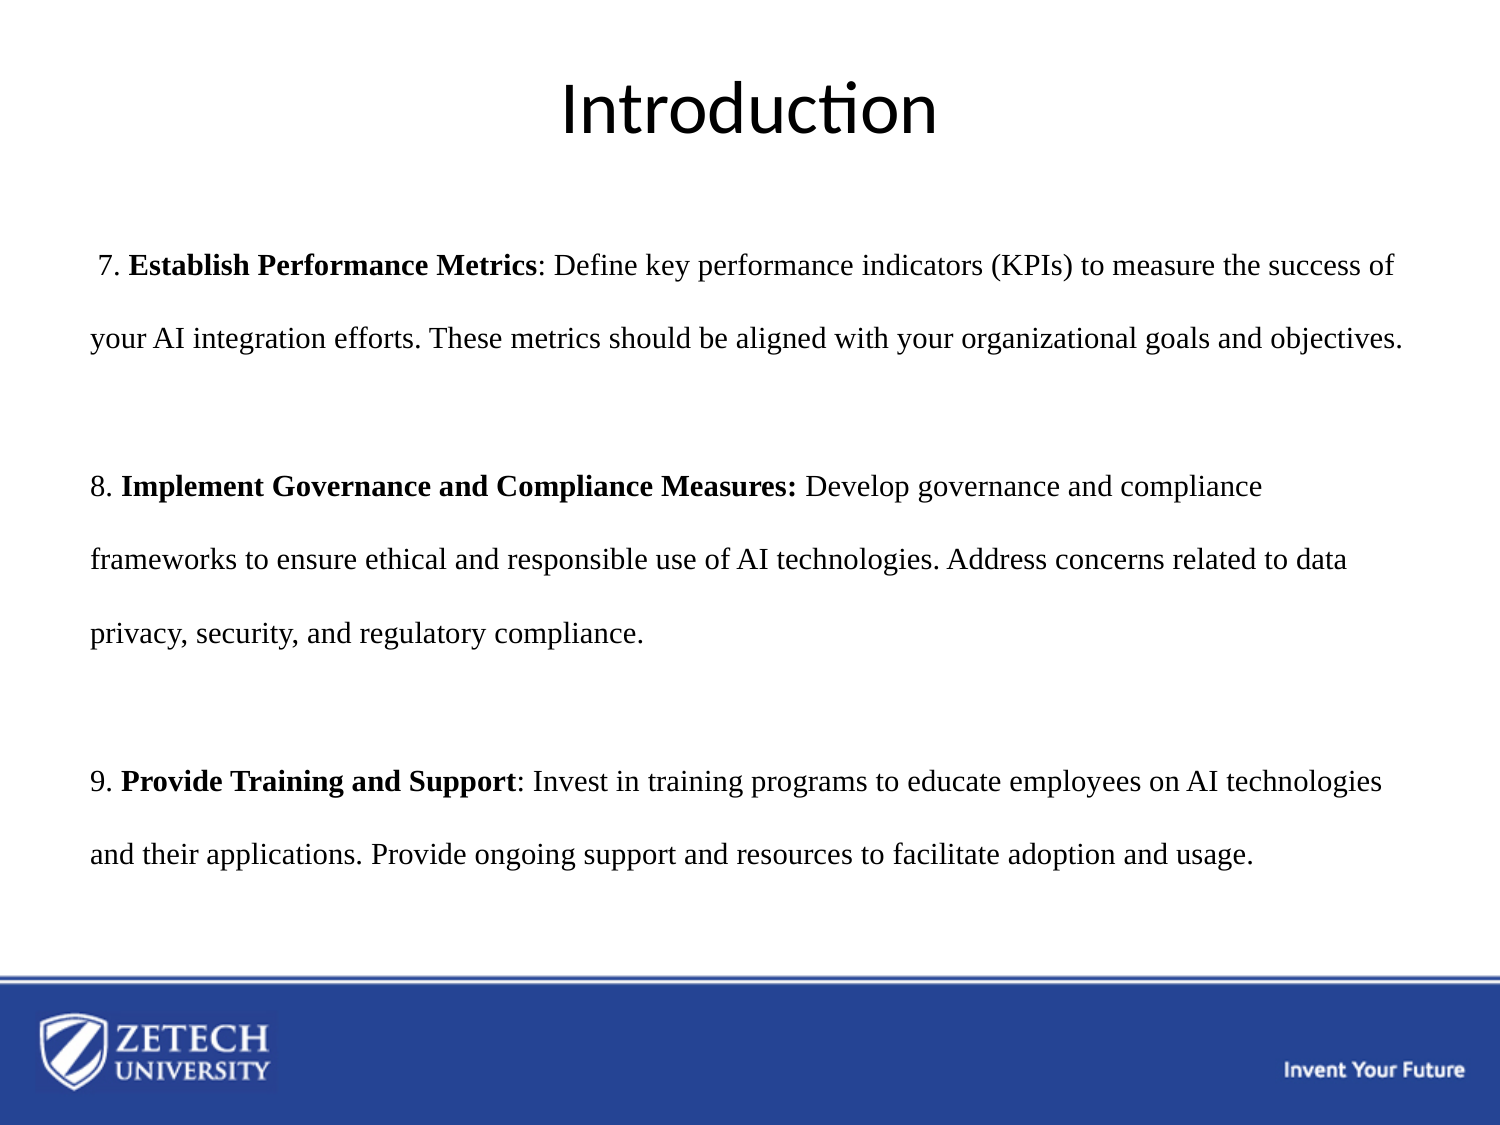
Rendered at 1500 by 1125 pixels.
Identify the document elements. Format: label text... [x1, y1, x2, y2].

picture [0, 962, 1500, 1125]
title Introduction [75, 45, 1425, 163]
list 7. Establish Performance Metrics: Define key performance indicators (KPIs) to measure the success of your AI integration efforts. These metrics should be aligned with your organizational goals and objectives. 8. Implement Governance and Compliance Measures: Develop governance and compliance frameworks to ensure ethical and responsible use of AI technologies. Address concerns related to data privacy, security, and regulatory compliance. 9. Provide Training and Support: Invest in training programs to educate employees on AI technologies and their applications. Provide ongoing support and resources to facilitate adoption and usage. [75, 200, 1425, 925]
